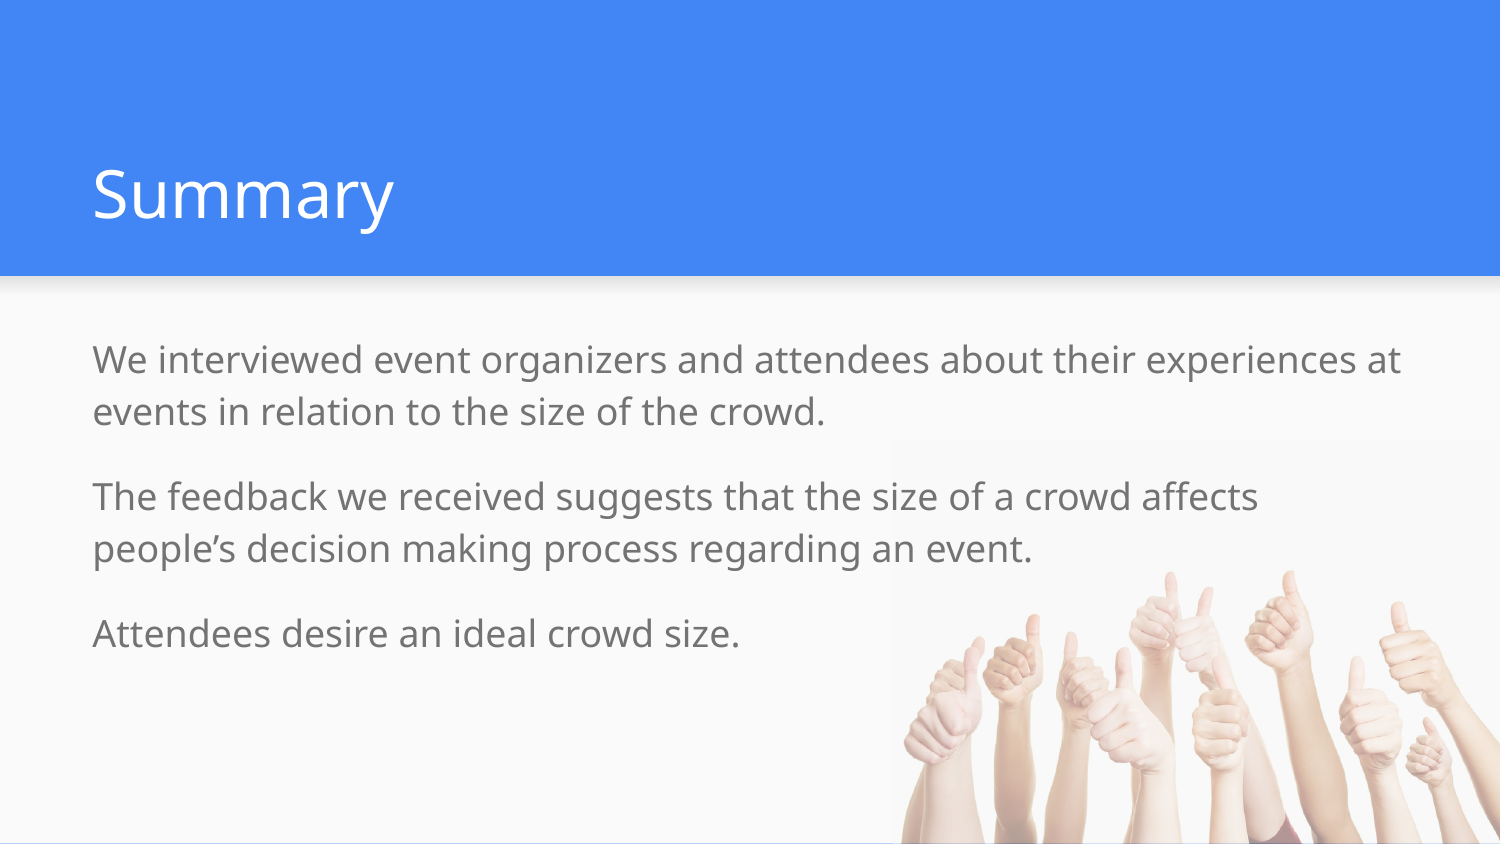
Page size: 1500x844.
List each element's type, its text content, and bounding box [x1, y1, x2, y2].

picture [893, 439, 1500, 844]
list We interviewed event organizers and attendees about their experiences at events in relation to the size of the crowd. The feedback we received suggests that the size of a crowd affects people’s decision making process regarding an event. Attendees desire an ideal crowd size. [77, 314, 1427, 760]
title Summary [77, 121, 1427, 248]
